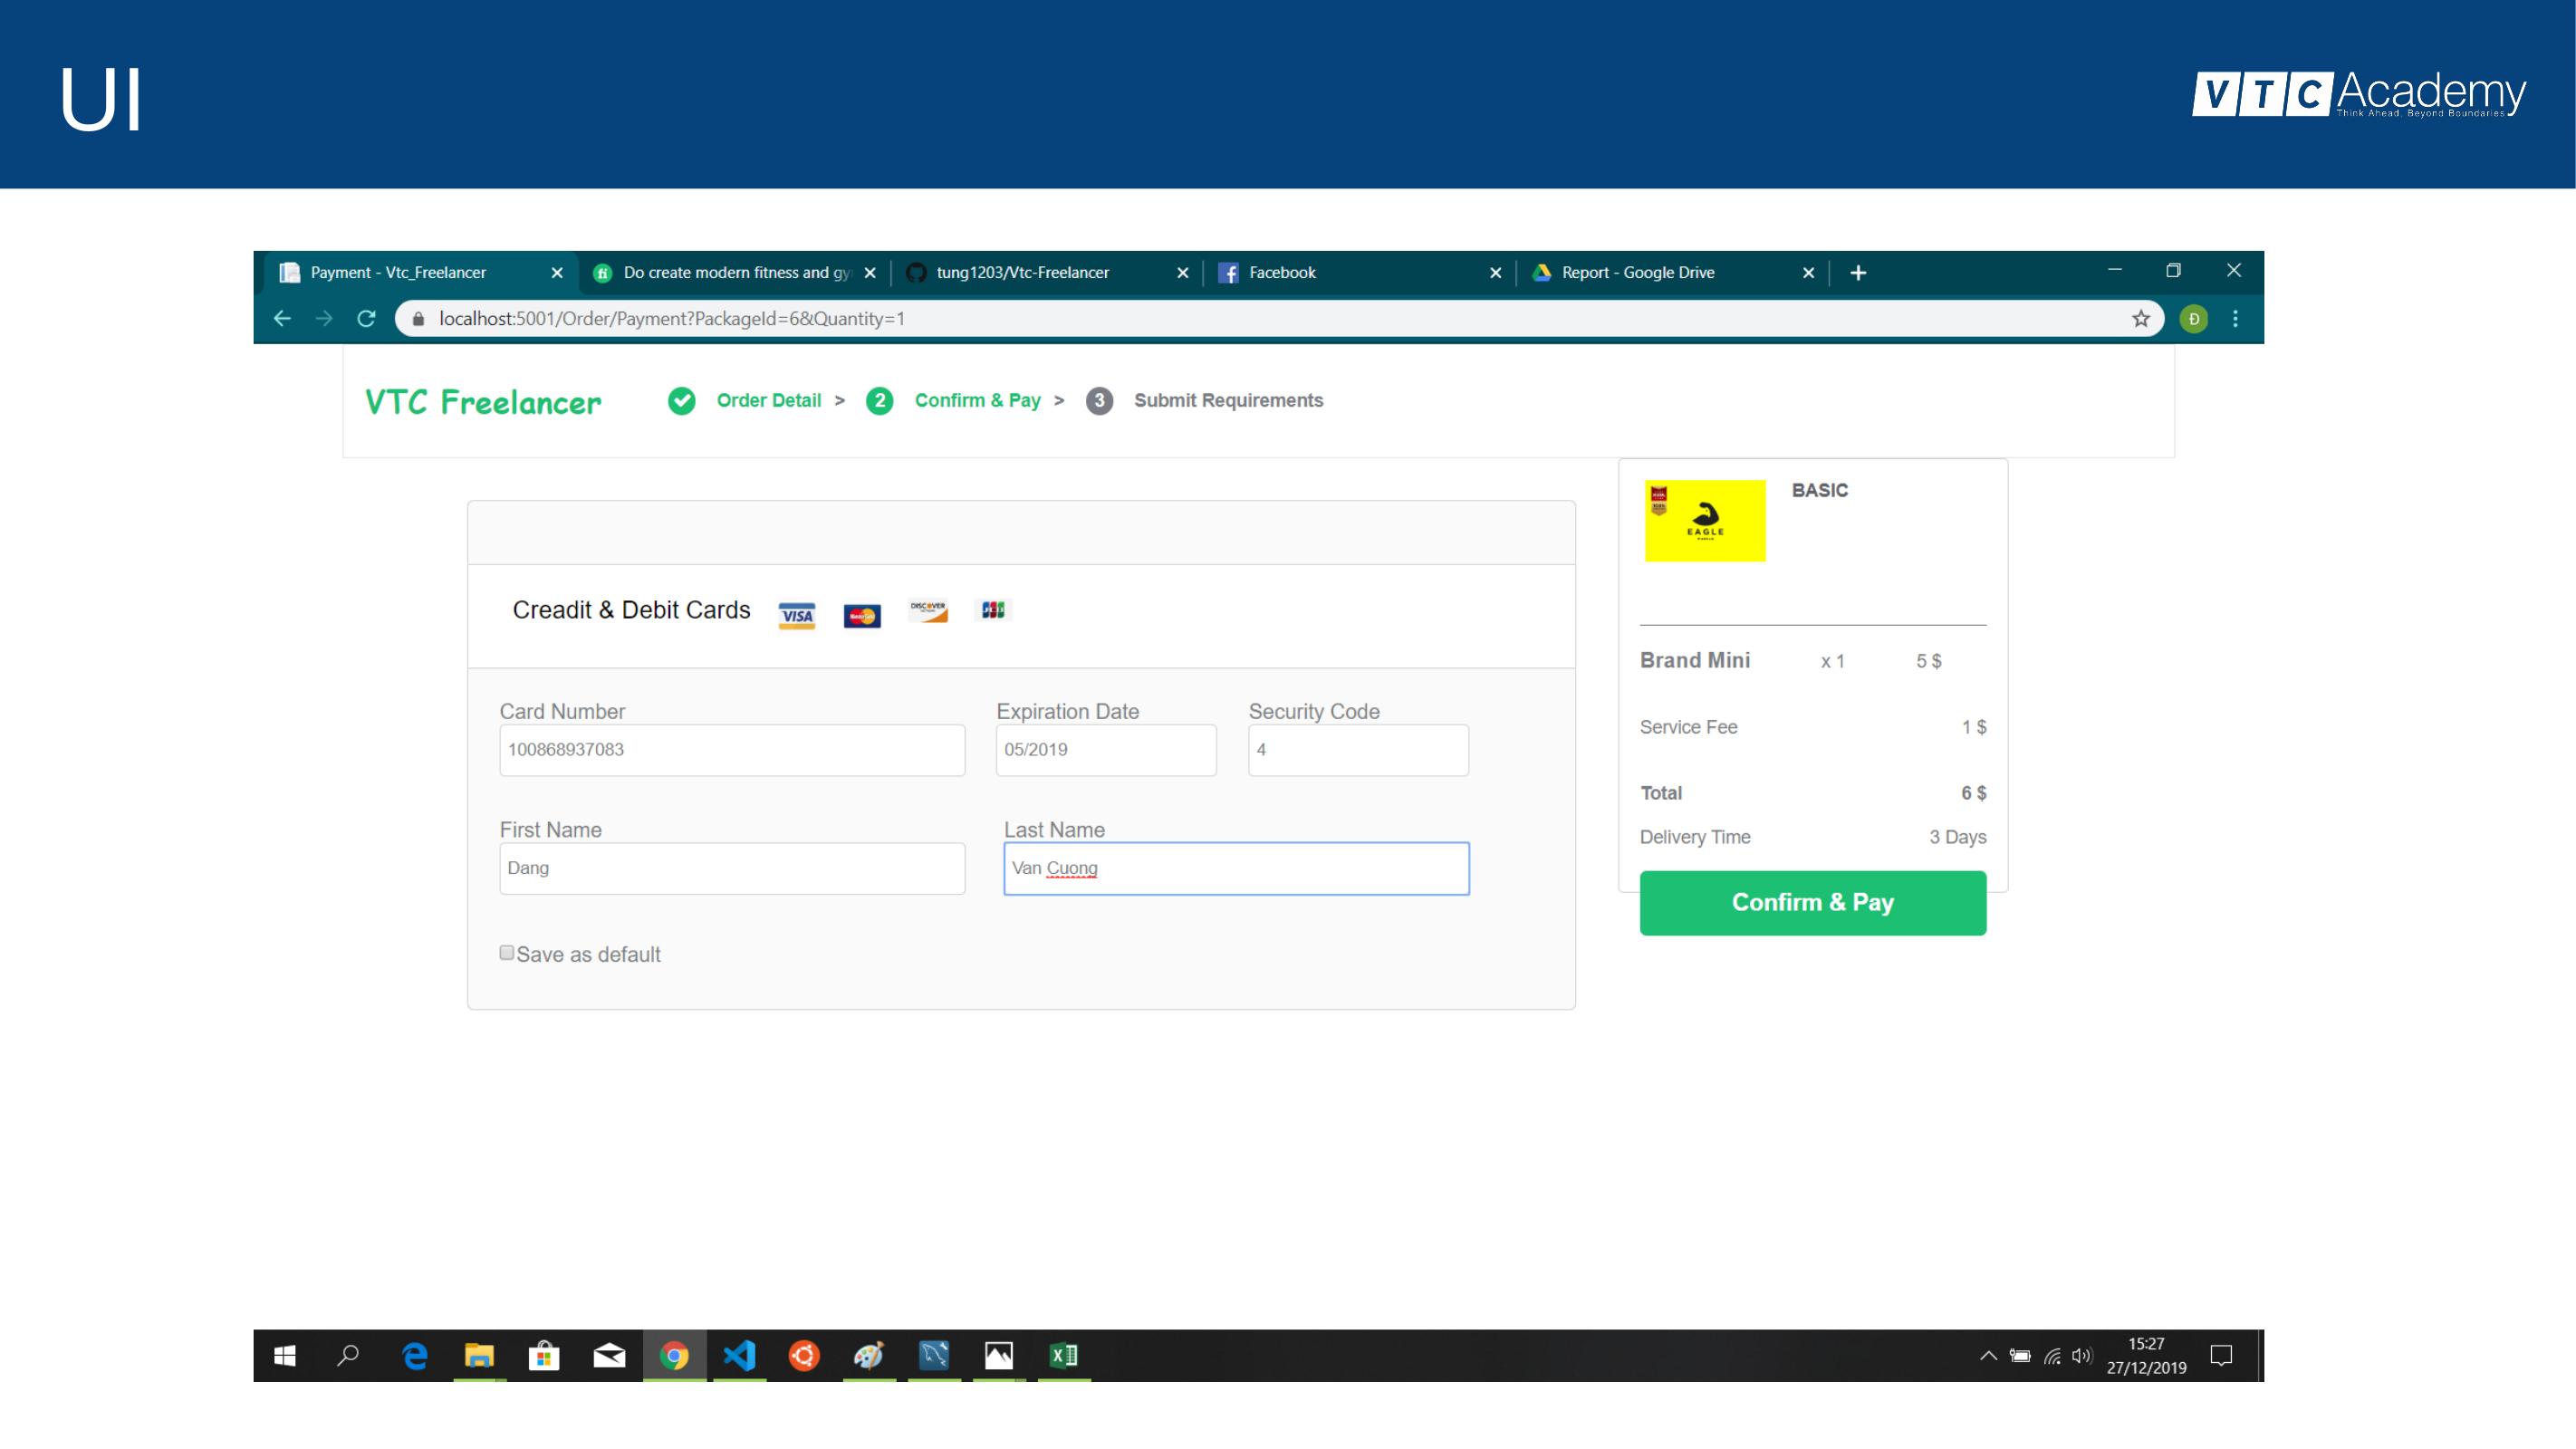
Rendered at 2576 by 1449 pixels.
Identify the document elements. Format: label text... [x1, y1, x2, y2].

picture [254, 251, 2265, 1382]
picture [2180, 62, 2540, 129]
text_box UI [0, 0, 2576, 189]
